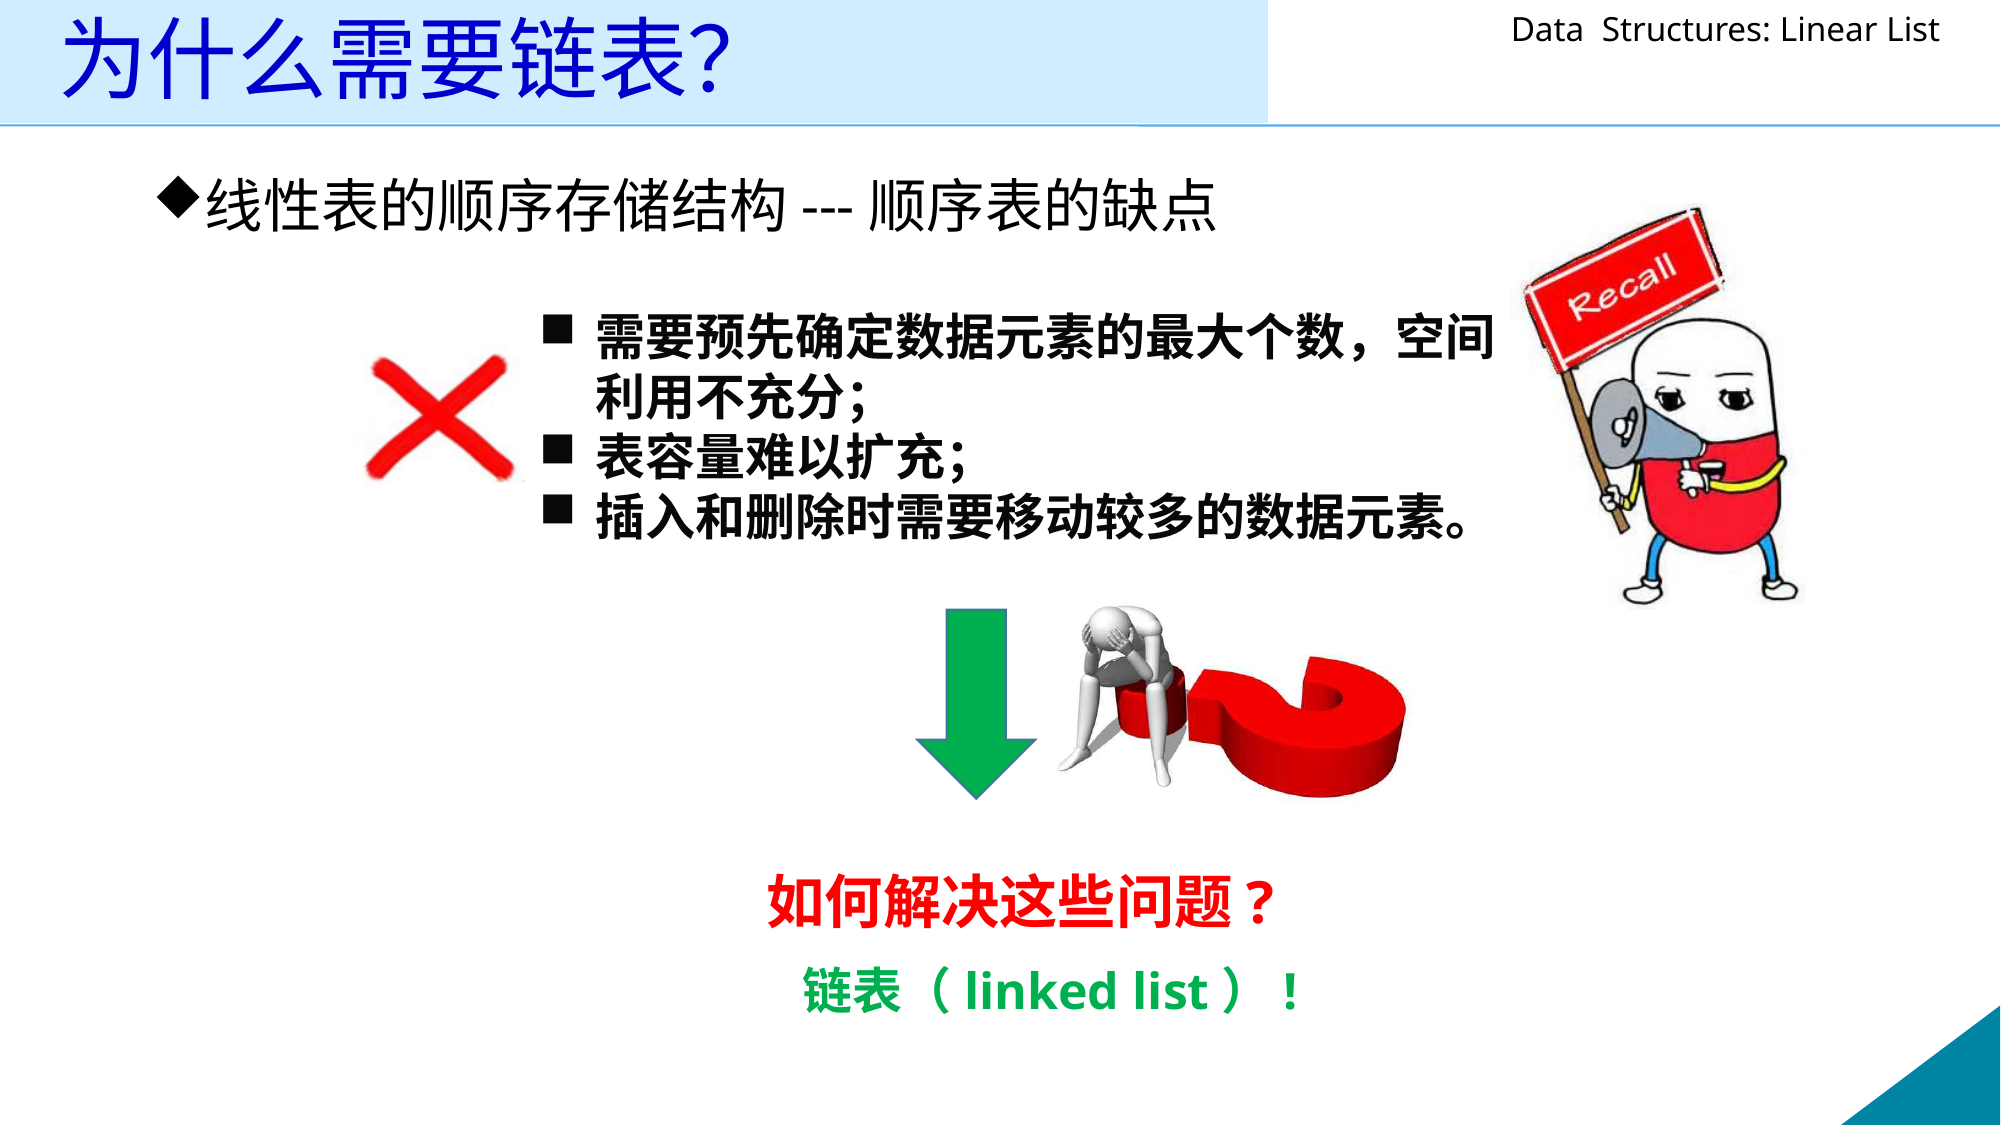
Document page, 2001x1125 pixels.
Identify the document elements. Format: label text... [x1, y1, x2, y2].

picture [1047, 562, 1414, 838]
title 为什么需要链表？ [43, 7, 1769, 121]
text_box 需要预先确定数据元素的最大个数，空间利用不充分； 表容量难以扩充； 插入和删除时需要移动较多的数据元素。 [524, 298, 1510, 553]
text_box 链表（linked list）! [787, 952, 1319, 1027]
text_box 如何解决这些问题? [751, 857, 1461, 943]
list 线性表的顺序存储结构---顺序表的缺点 [137, 161, 1863, 1014]
text_box [914, 608, 1038, 801]
picture [350, 345, 525, 492]
picture [1510, 203, 1807, 610]
